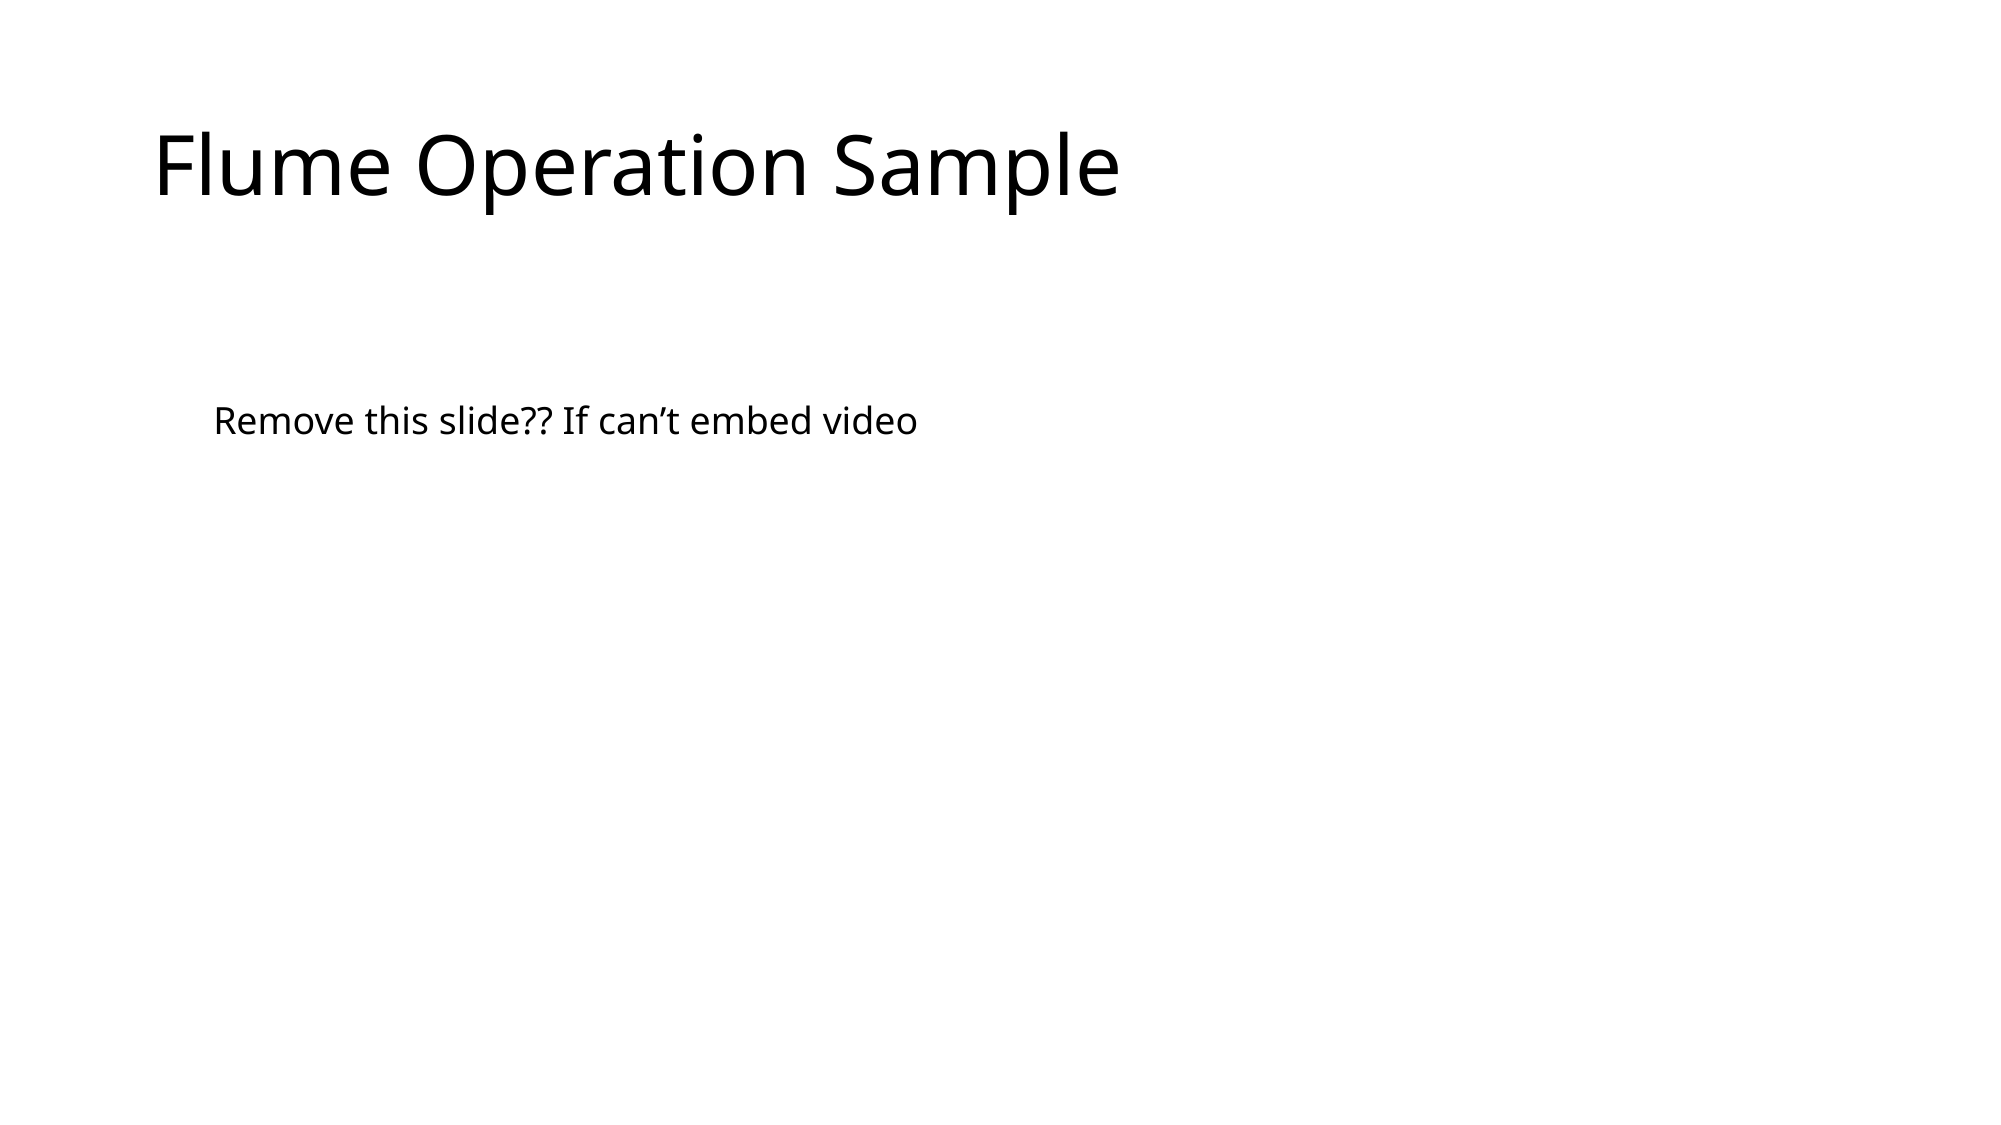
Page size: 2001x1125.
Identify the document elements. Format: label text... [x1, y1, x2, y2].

text_box Remove this slide?? If can’t embed video [198, 389, 1695, 450]
title Flume Operation Sample [137, 59, 1863, 278]
